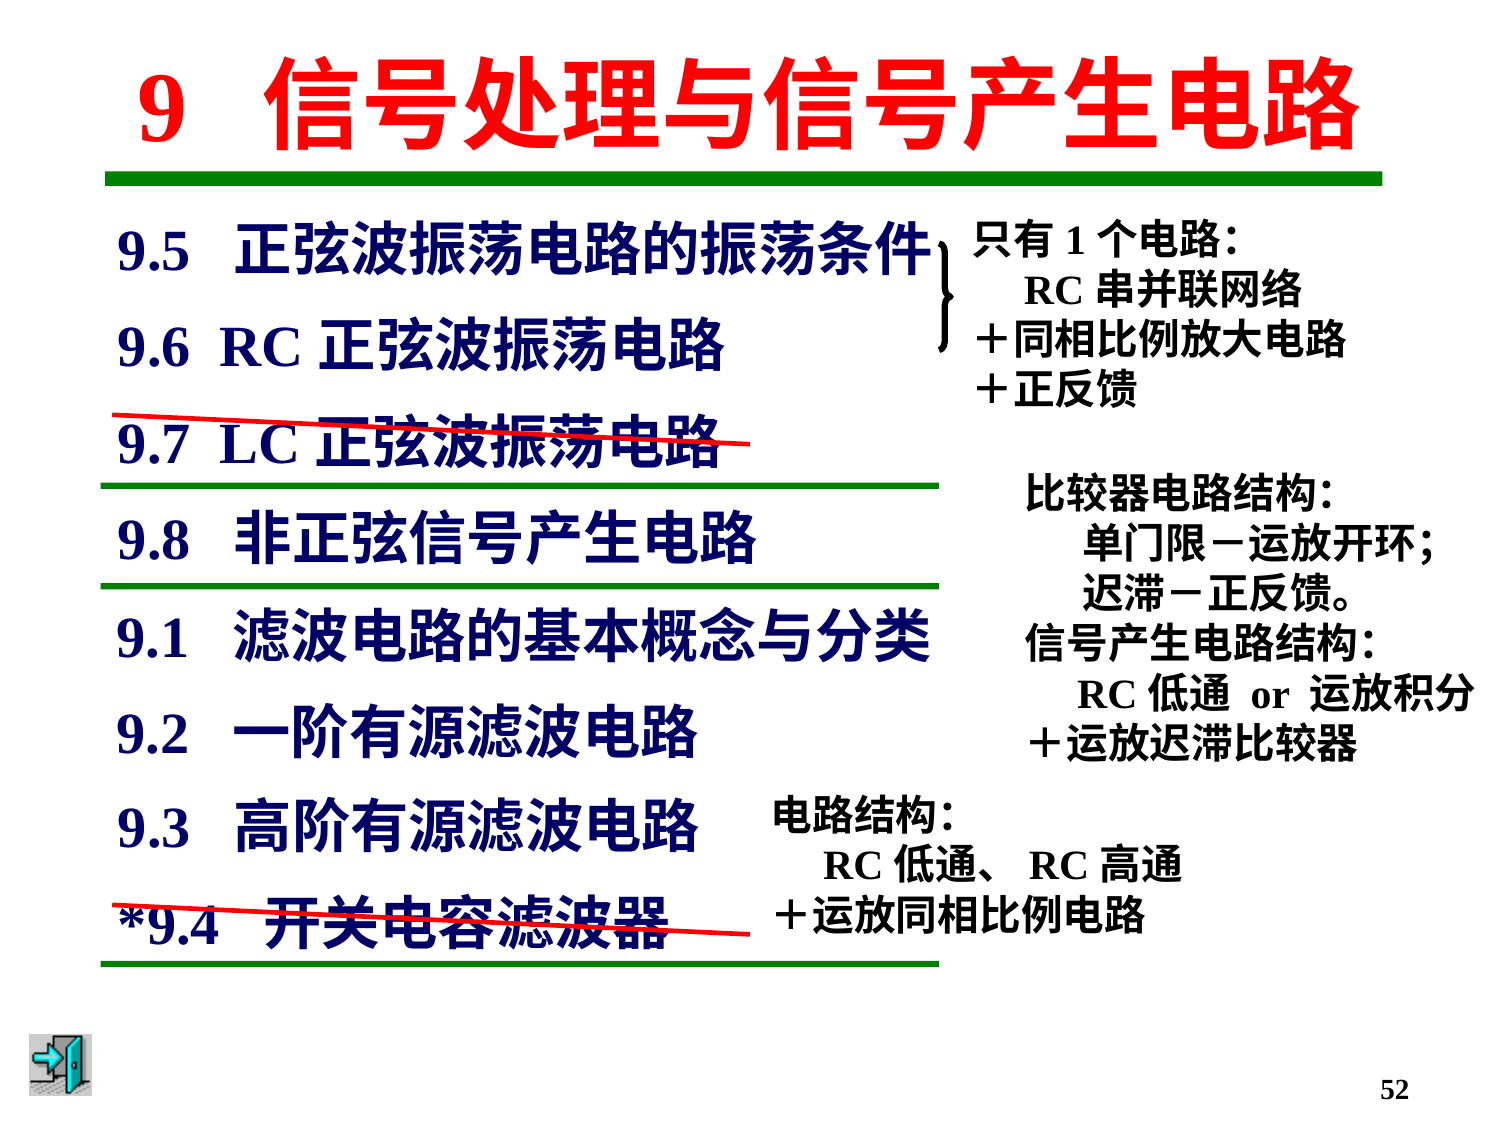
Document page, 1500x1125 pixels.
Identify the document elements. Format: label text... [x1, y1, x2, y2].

text_box 9.2 一阶有源滤波电路 [116, 695, 1009, 766]
text_box 9.8 非正弦信号产生电路 [117, 500, 1004, 571]
text_box 9.7 LC正弦波振荡电路 [117, 404, 1031, 475]
text_box 9.1 滤波电路的基本概念与分类 [116, 598, 1009, 669]
title 9 信号处理与信号产生电路 [46, 42, 1454, 169]
text_box 电路结构： RC低通、RC高通 ＋运放同相比例电路 [755, 781, 1270, 946]
text_box *9.4 开关电容滤波器 [117, 885, 1004, 956]
text_box 比较器电路结构： 单门限－运放开环； 迟滞－正反馈。 信号产生电路结构： RC低通 or 运放积分 ＋运放迟滞比较器 [1009, 459, 1495, 775]
text_box [938, 243, 951, 350]
text_box 9.5 正弦波振荡电路的振荡条件 [117, 212, 956, 283]
text_box 9.6 RC正弦波振荡电路 [117, 308, 956, 379]
text_box 9.3 高阶有源滤波电路 [117, 789, 755, 860]
slide_number 52 [1112, 1037, 1426, 1113]
picture [29, 1034, 92, 1096]
text_box 只有1个电路： RC串并联网络 ＋同相比例放大电路 ＋正反馈 [956, 205, 1471, 421]
